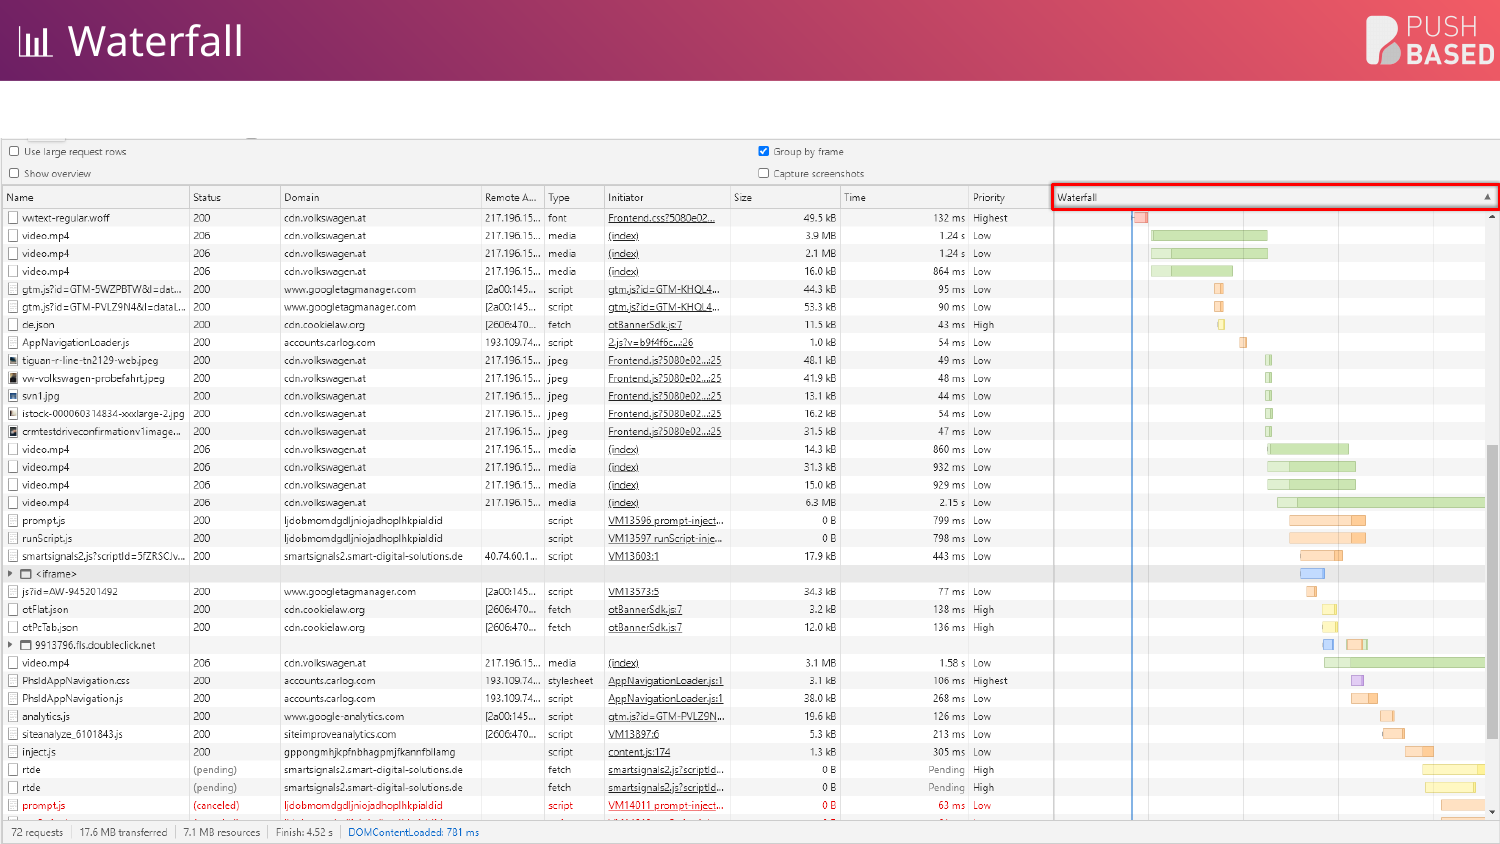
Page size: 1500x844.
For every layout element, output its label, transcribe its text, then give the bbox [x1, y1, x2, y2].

picture [1351, 0, 1500, 81]
title 📊 Waterfall [0, 0, 1351, 81]
picture [0, 137, 1500, 844]
